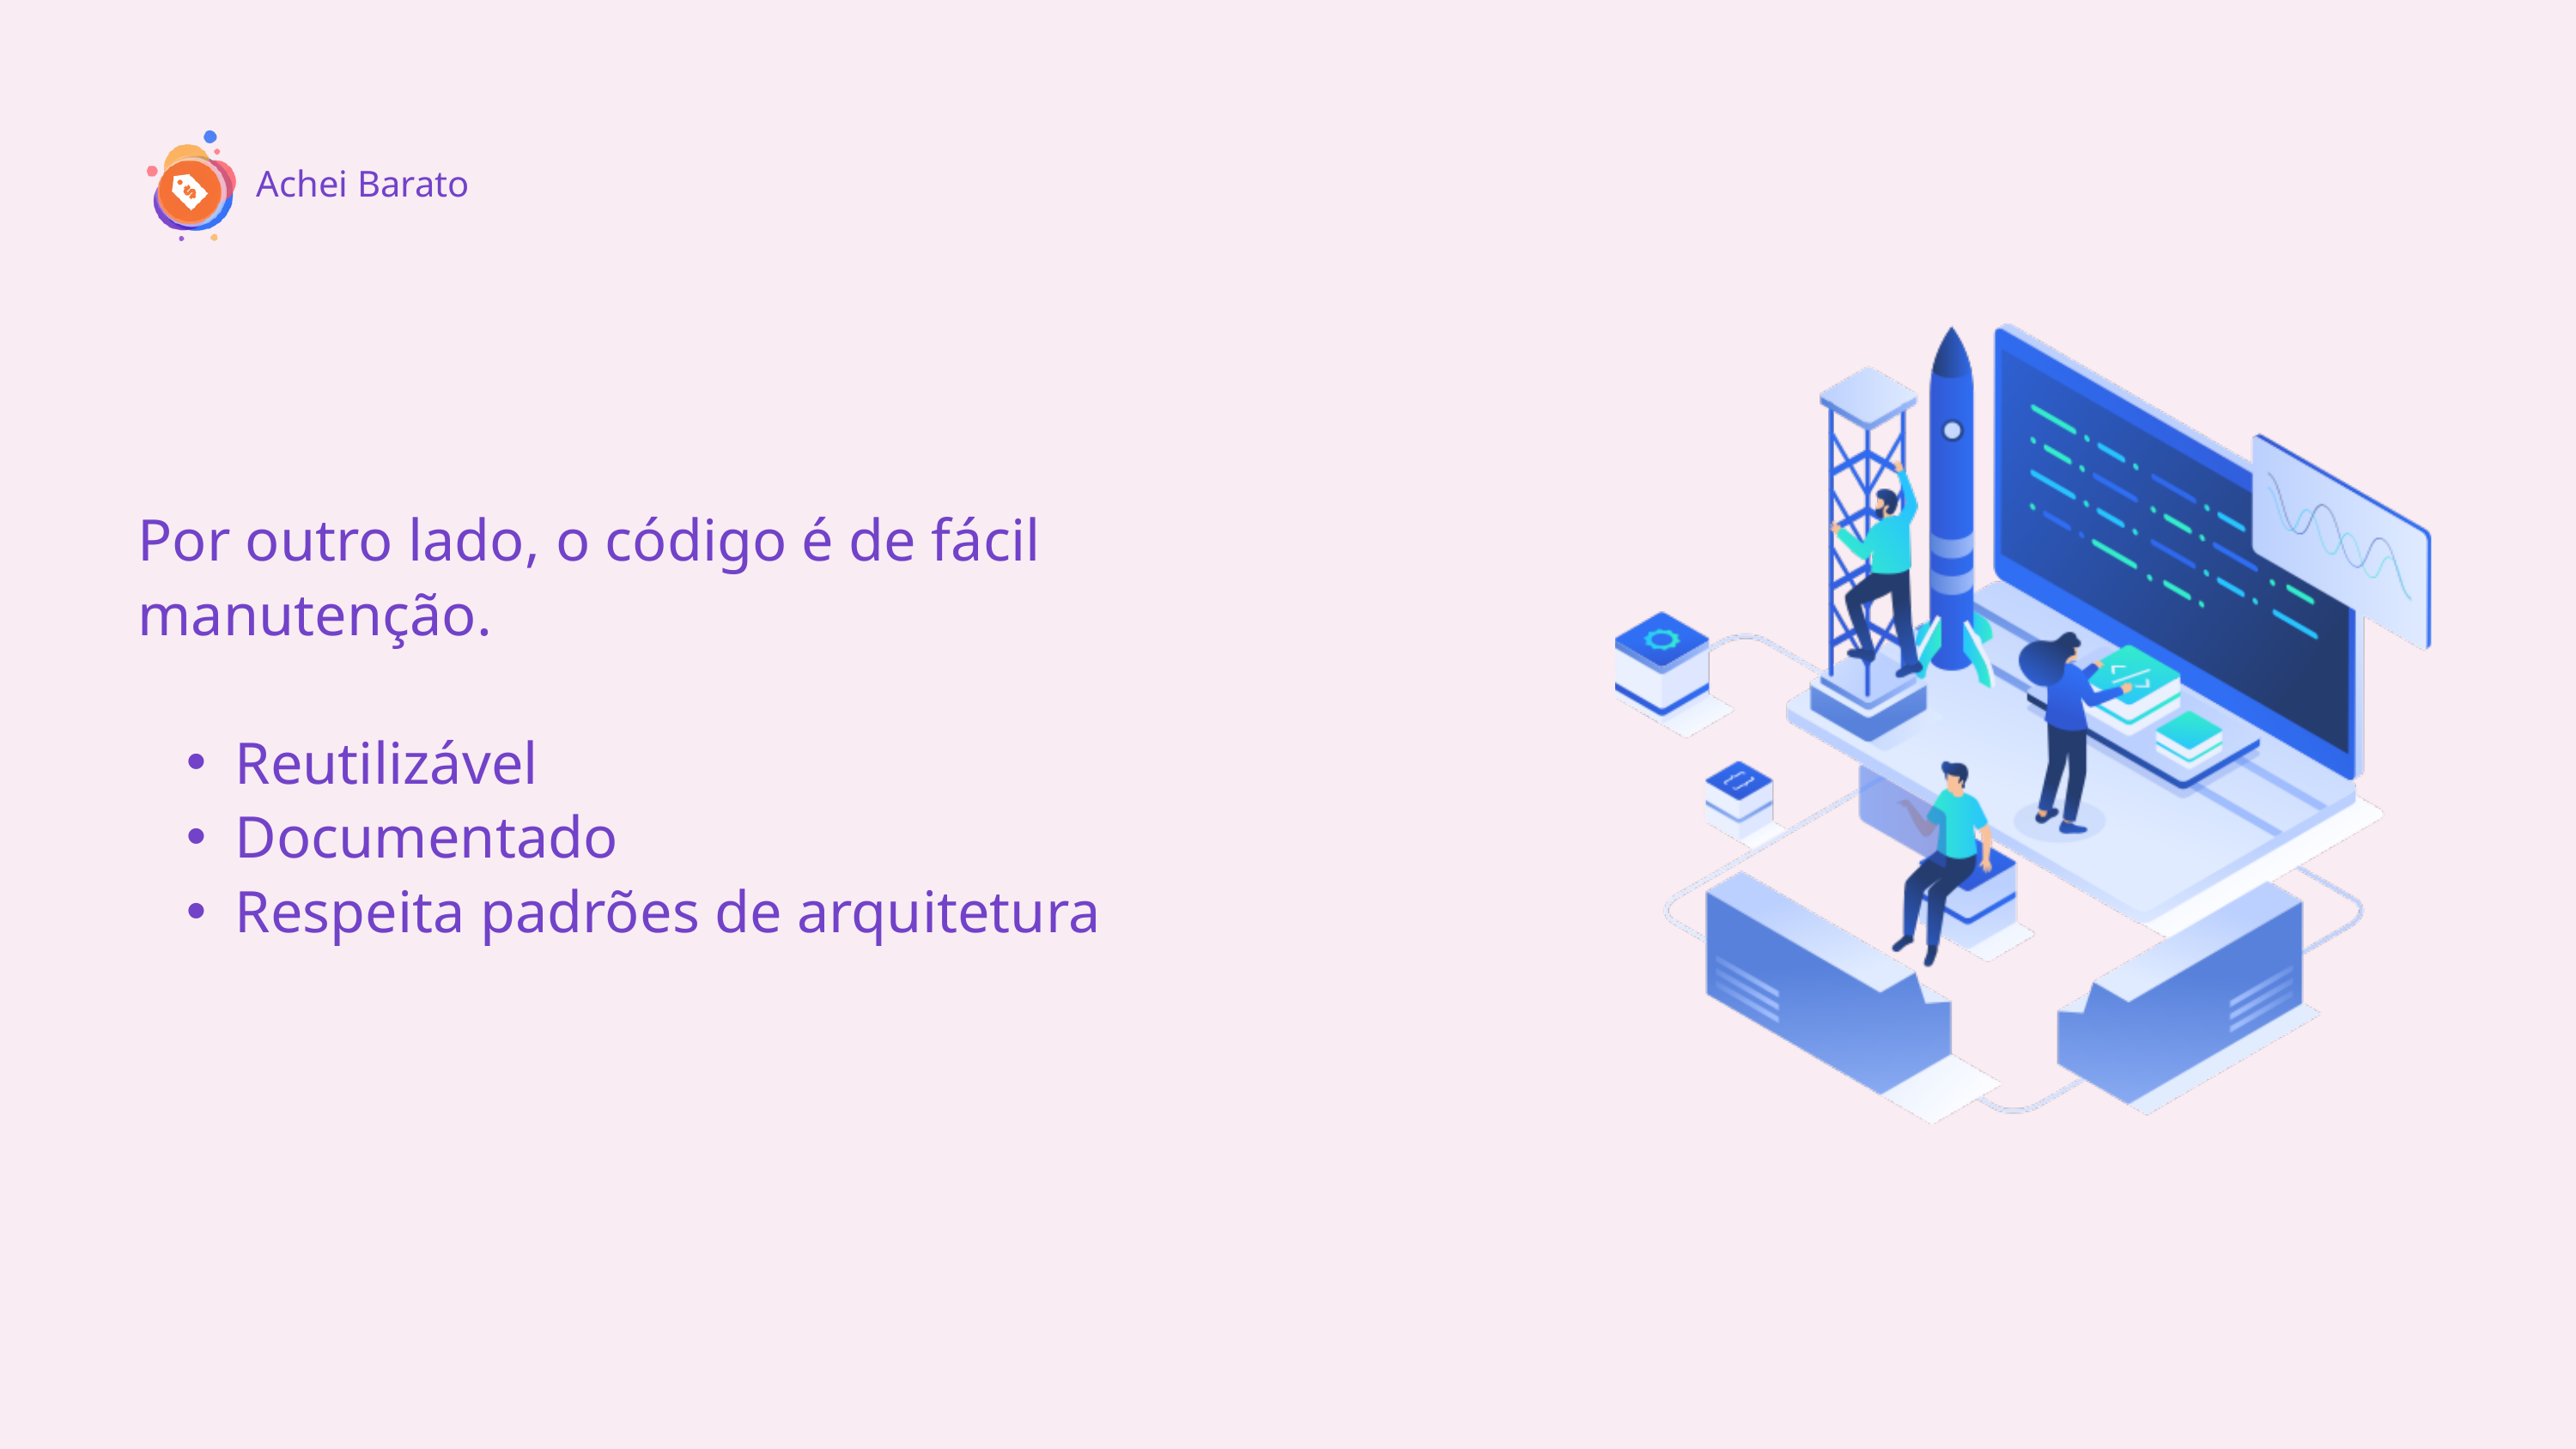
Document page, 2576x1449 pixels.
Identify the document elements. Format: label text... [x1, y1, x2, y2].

text_box [1615, 323, 2432, 1126]
text_box Achei Barato [256, 154, 642, 204]
text_box Por outro lado, o código é de fácil manutenção. Reutilizável Documentado Respeita padrões de arquitetura [137, 497, 1391, 944]
text_box [137, 119, 248, 250]
